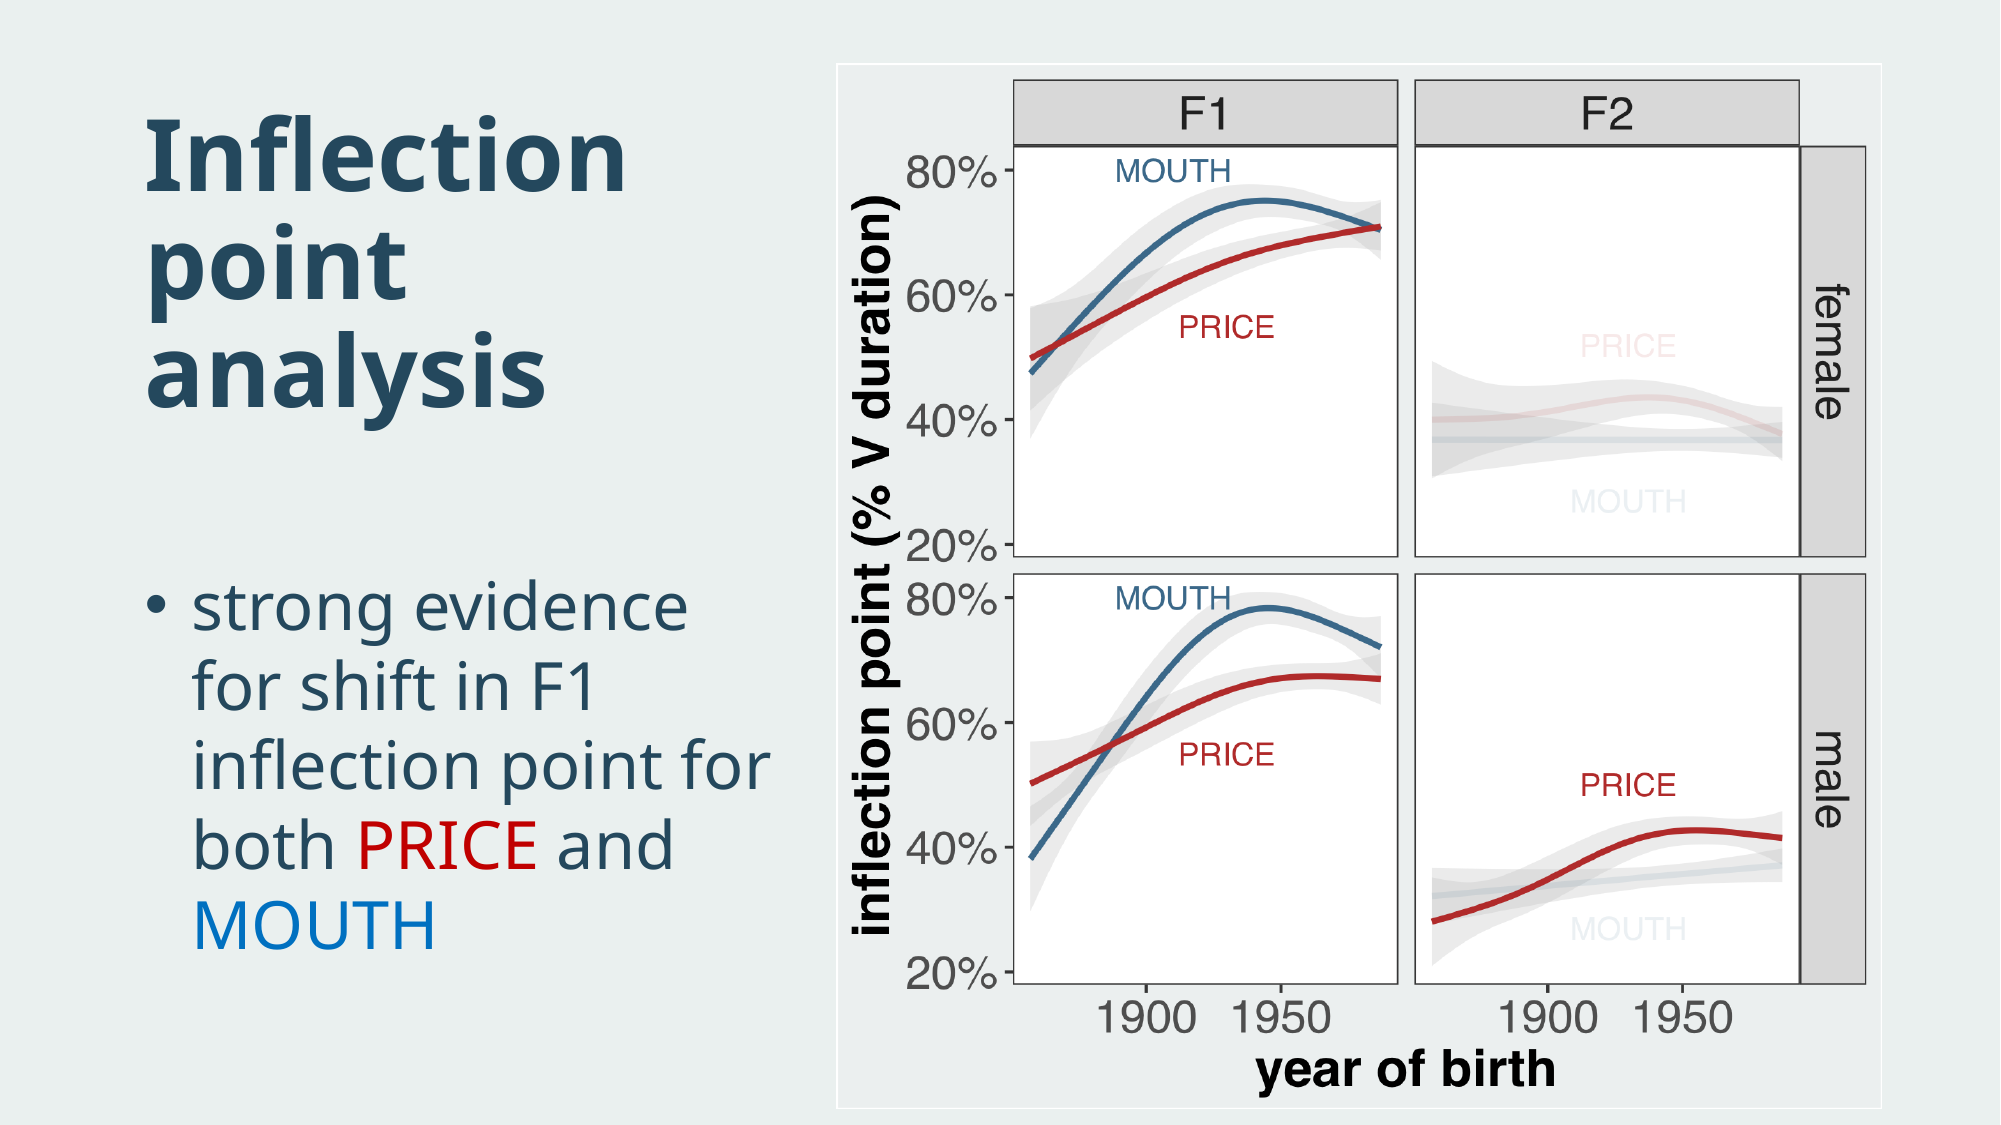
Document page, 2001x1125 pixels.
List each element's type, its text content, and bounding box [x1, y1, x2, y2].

text_box Inflection point analysis [129, 63, 762, 437]
text_box strong evidence for shift in F1 inflection point for both price and mouth [129, 555, 797, 971]
picture [836, 62, 1882, 1109]
